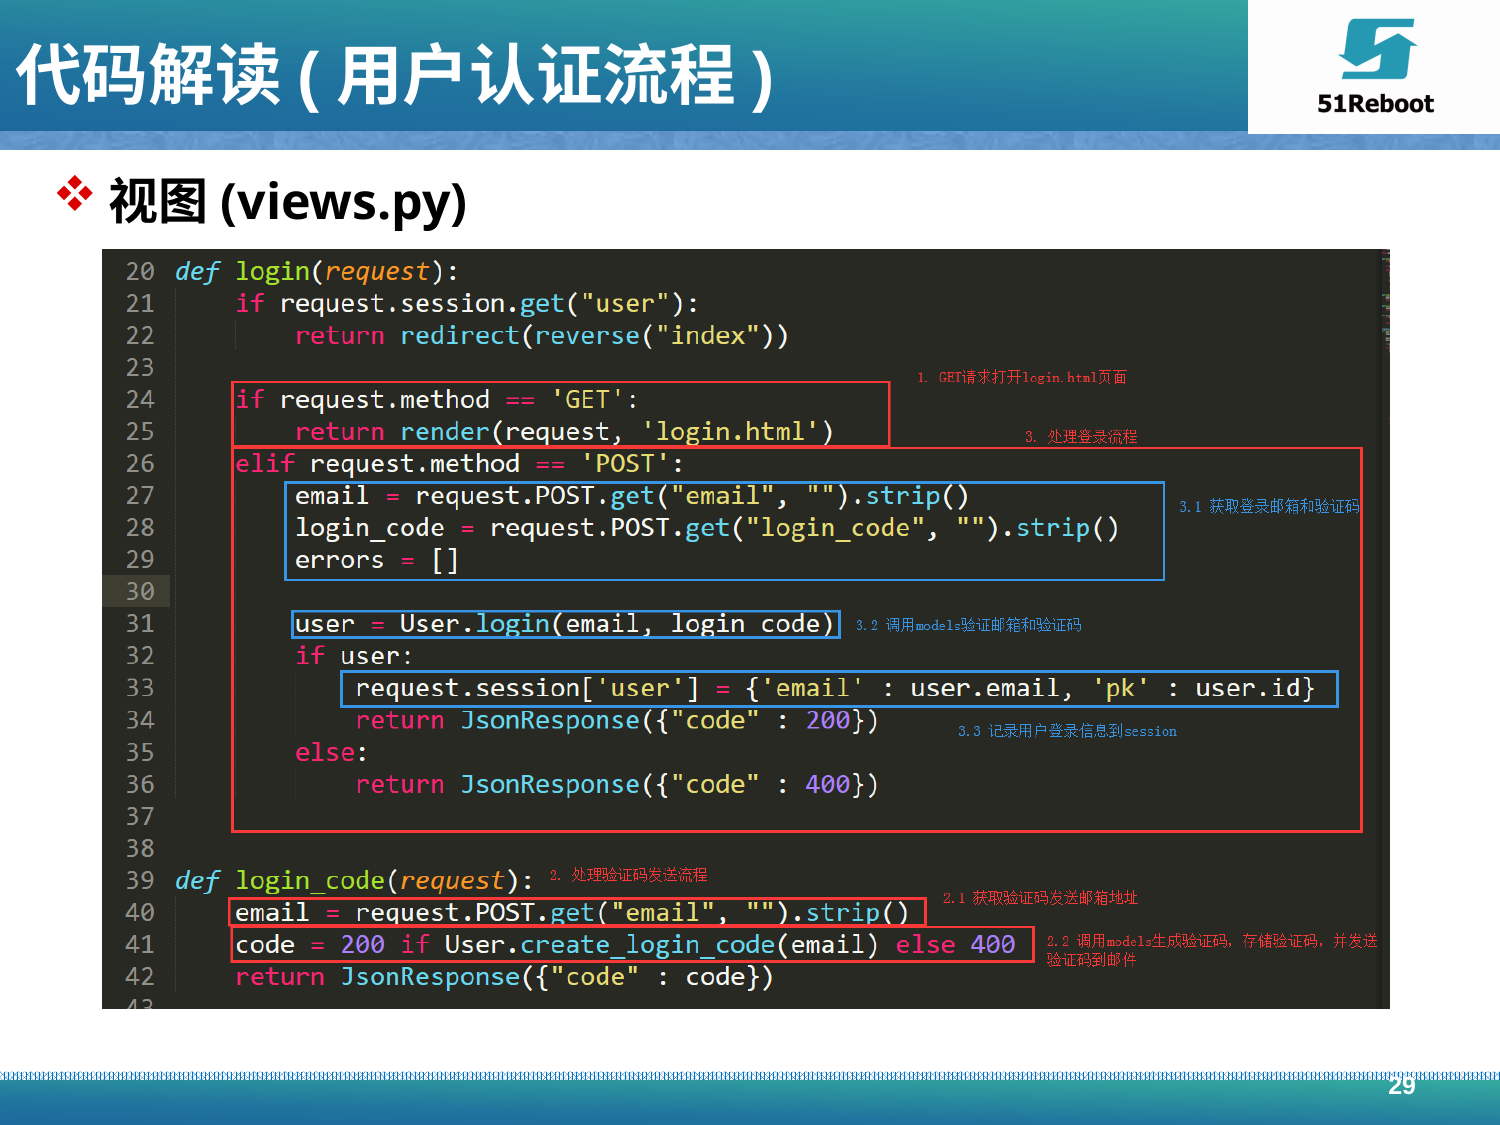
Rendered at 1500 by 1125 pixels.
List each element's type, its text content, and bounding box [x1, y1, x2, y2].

title 代码解读(用户认证流程) [0, 24, 1038, 121]
picture [102, 249, 1390, 1009]
picture [0, 0, 1500, 150]
list 视图(views.py) [37, 162, 1463, 1051]
picture [0, 1080, 1500, 1125]
